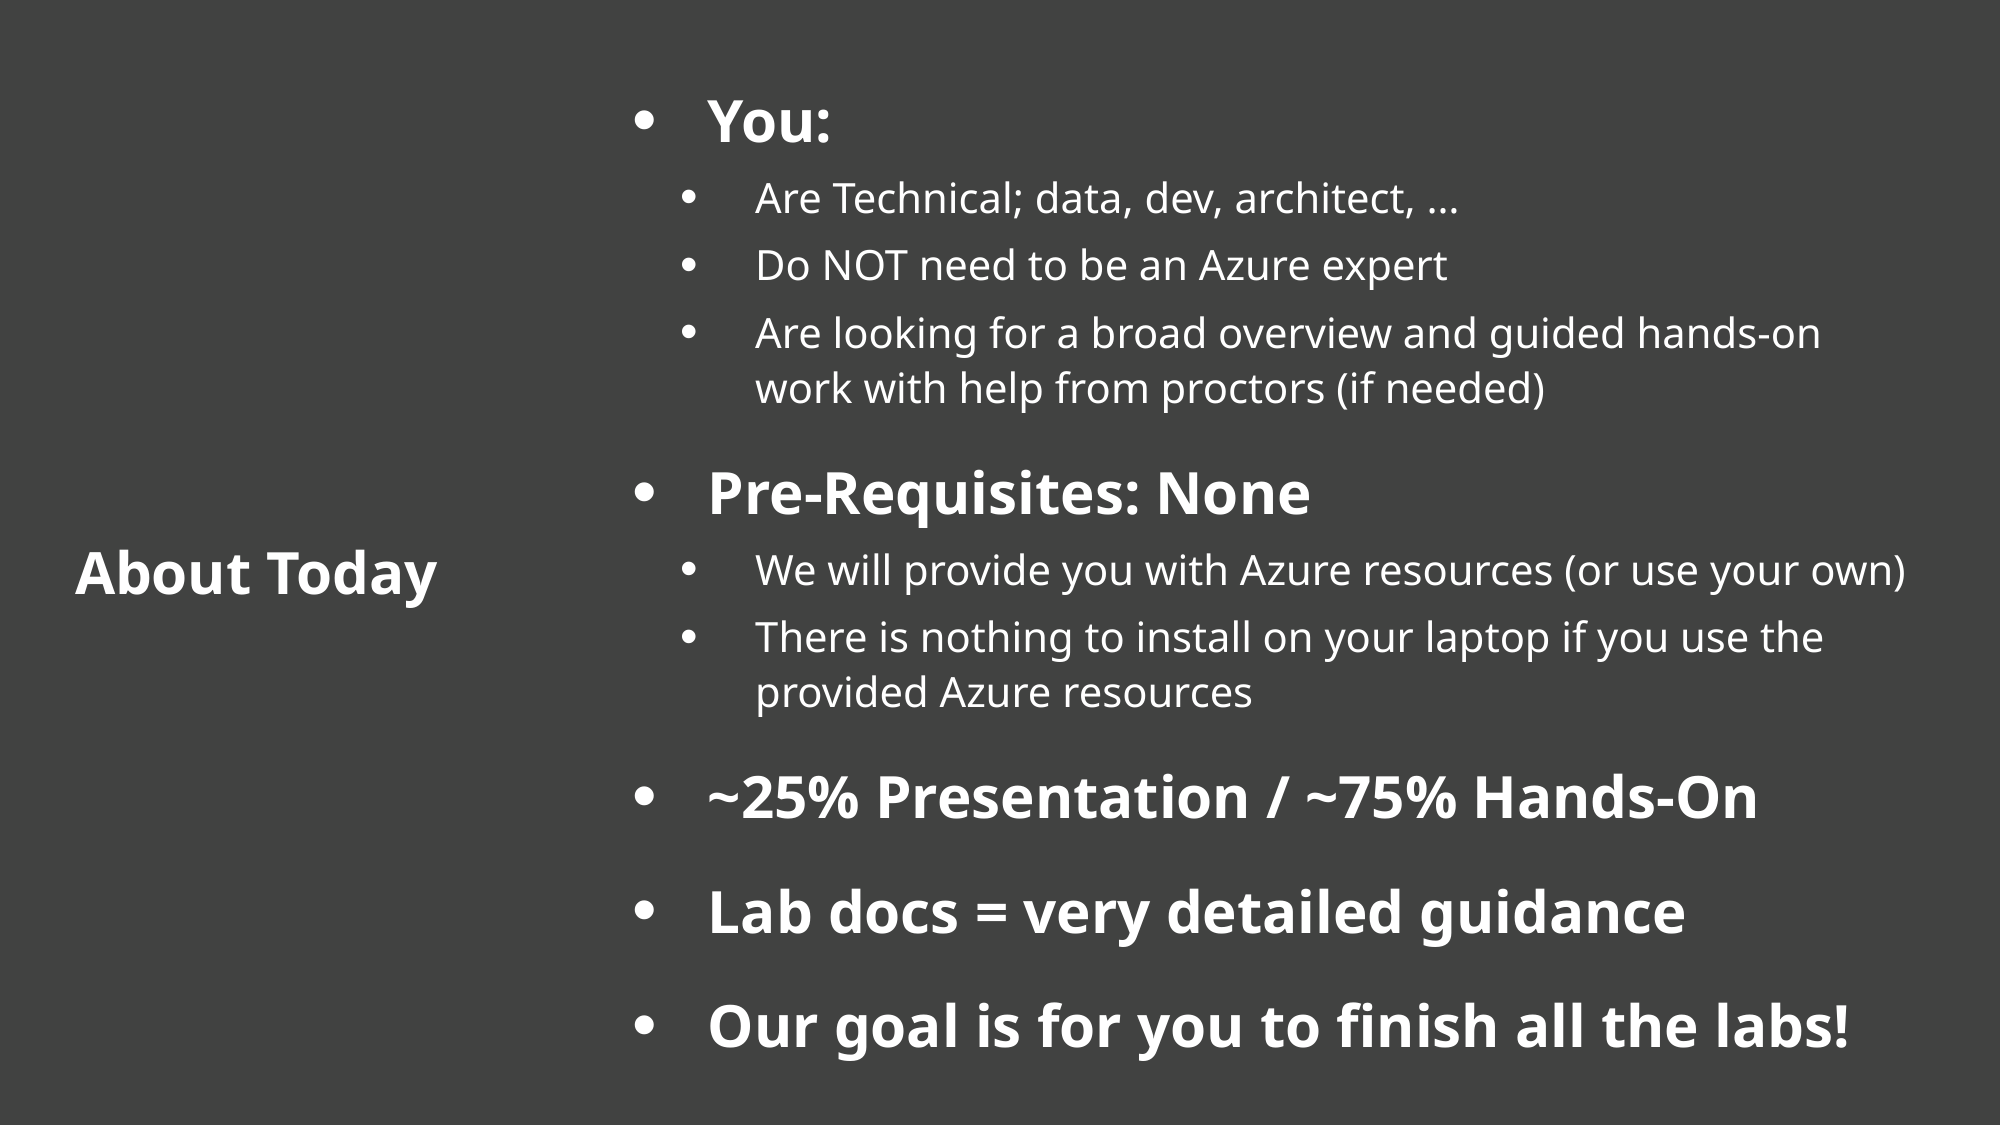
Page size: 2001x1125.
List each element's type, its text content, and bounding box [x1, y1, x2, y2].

list You: Are Technical; data, dev, architect, … Do NOT need to be an Azure expert Are looking for a broad overview and guided hands-on work with help from proctors (if needed) Pre-Requisites: None We will provide you with Azure resources (or use your own) There is nothing to install on your laptop if you use the provided Azure resources ~25% Presentation / ~75% Hands-On Lab docs = very detailed guidance Our goal is for you to finish all the labs! [632, 51, 1925, 1085]
list About Today [75, 51, 552, 1085]
